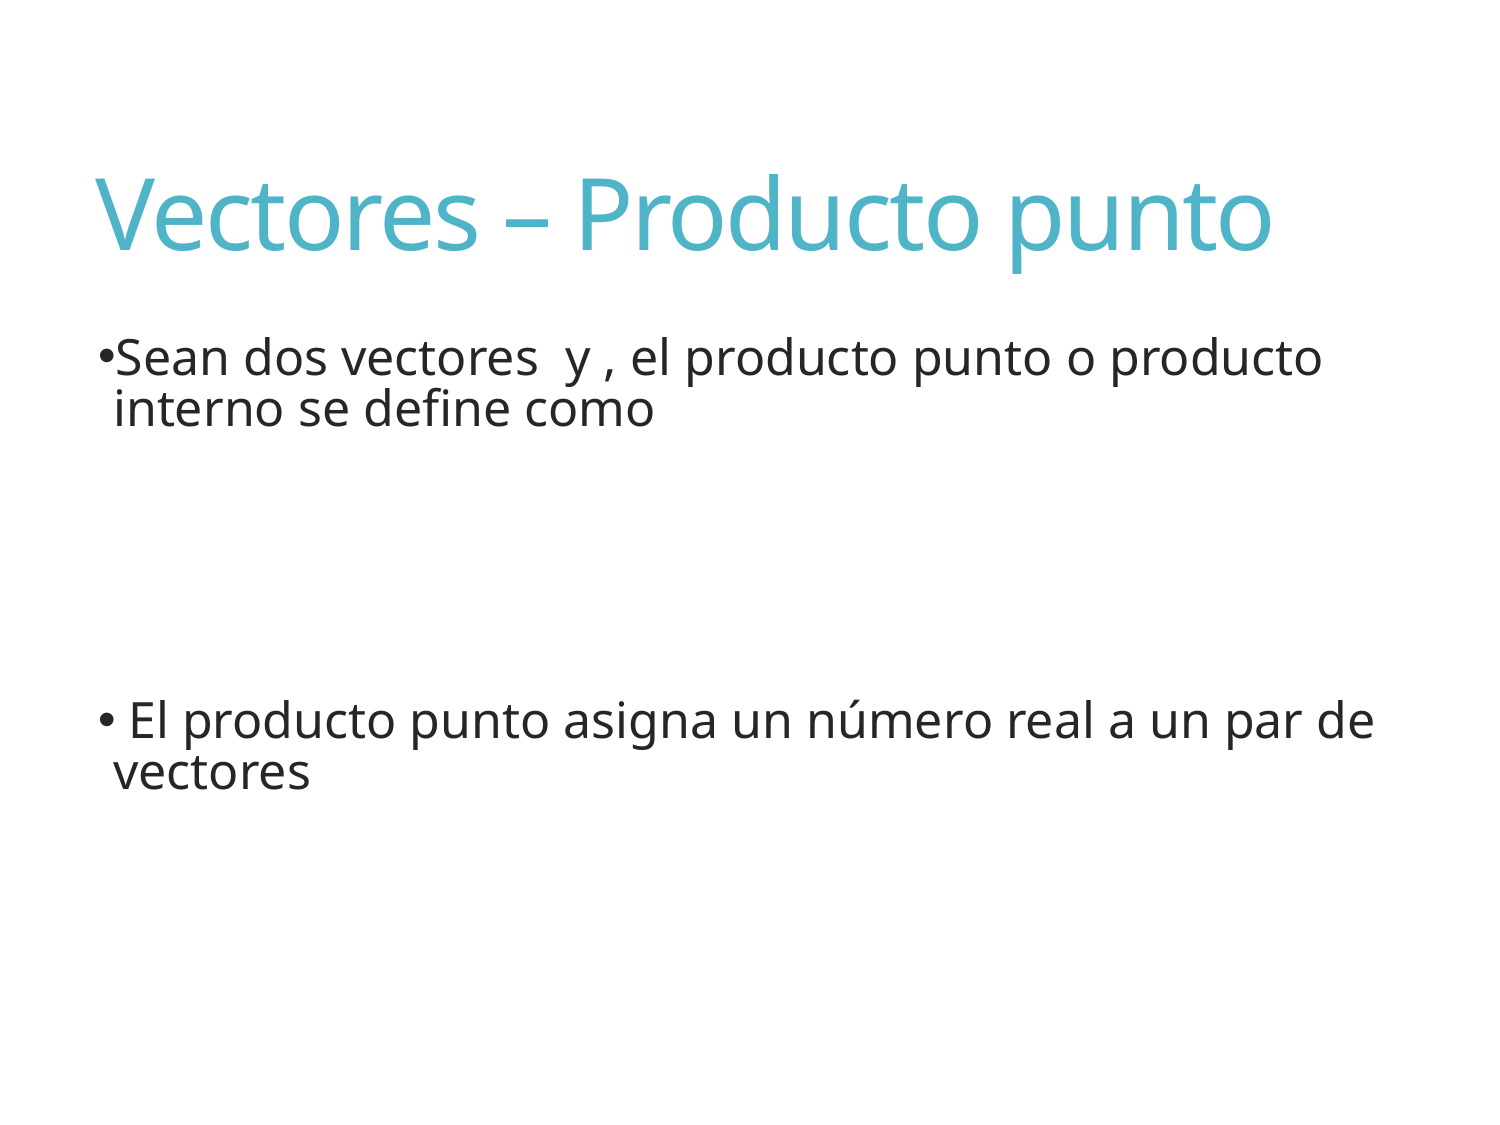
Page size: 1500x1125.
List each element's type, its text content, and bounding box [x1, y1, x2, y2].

title Vectores – Producto punto [80, 81, 1407, 354]
